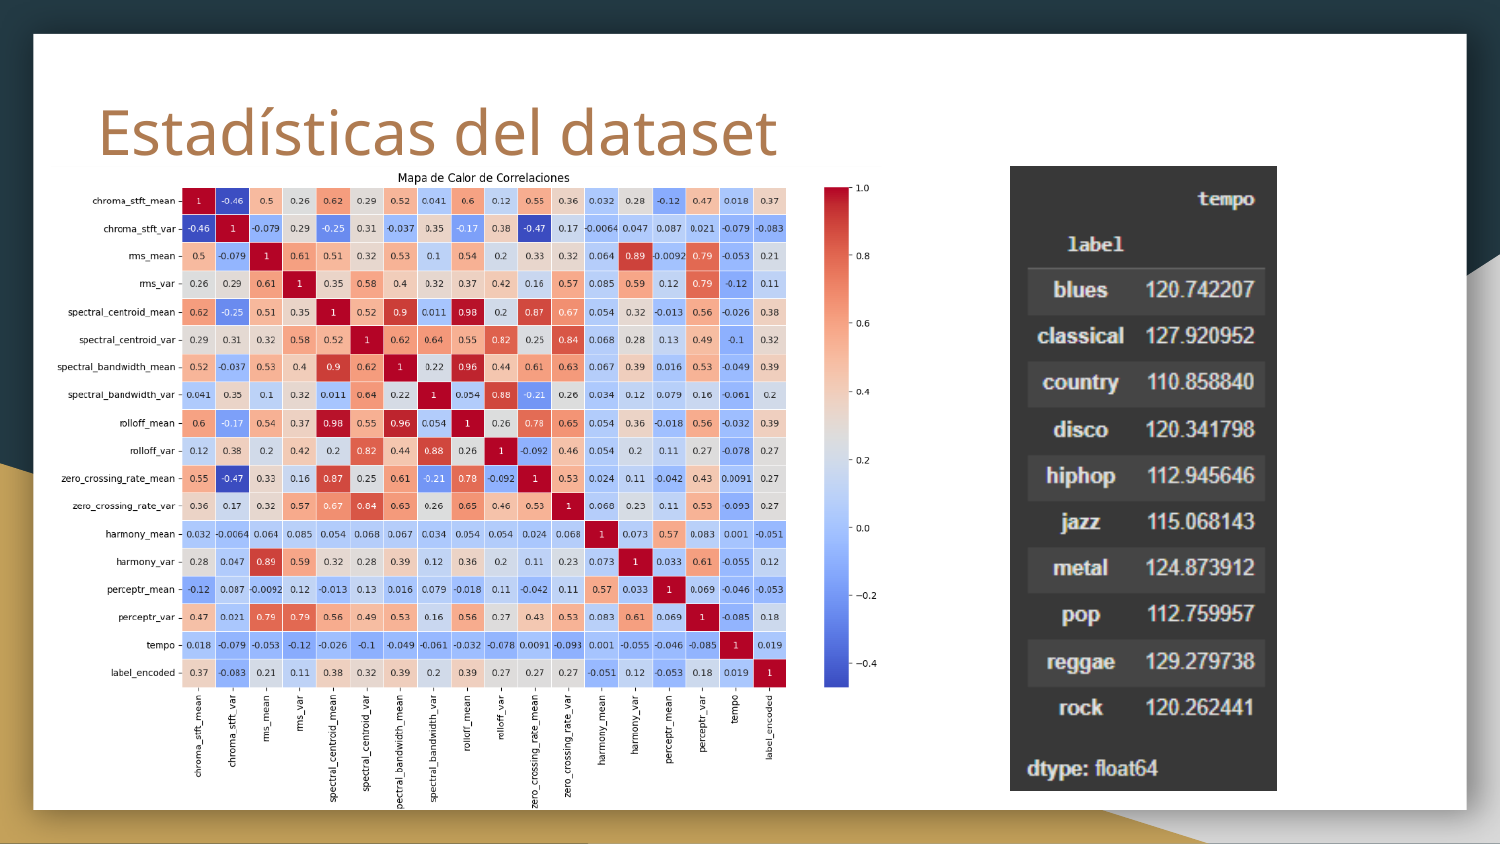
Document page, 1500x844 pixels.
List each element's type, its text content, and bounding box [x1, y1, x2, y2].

title Estadísticas del dataset [82, 78, 1314, 235]
picture [50, 166, 882, 809]
picture [1010, 166, 1278, 791]
